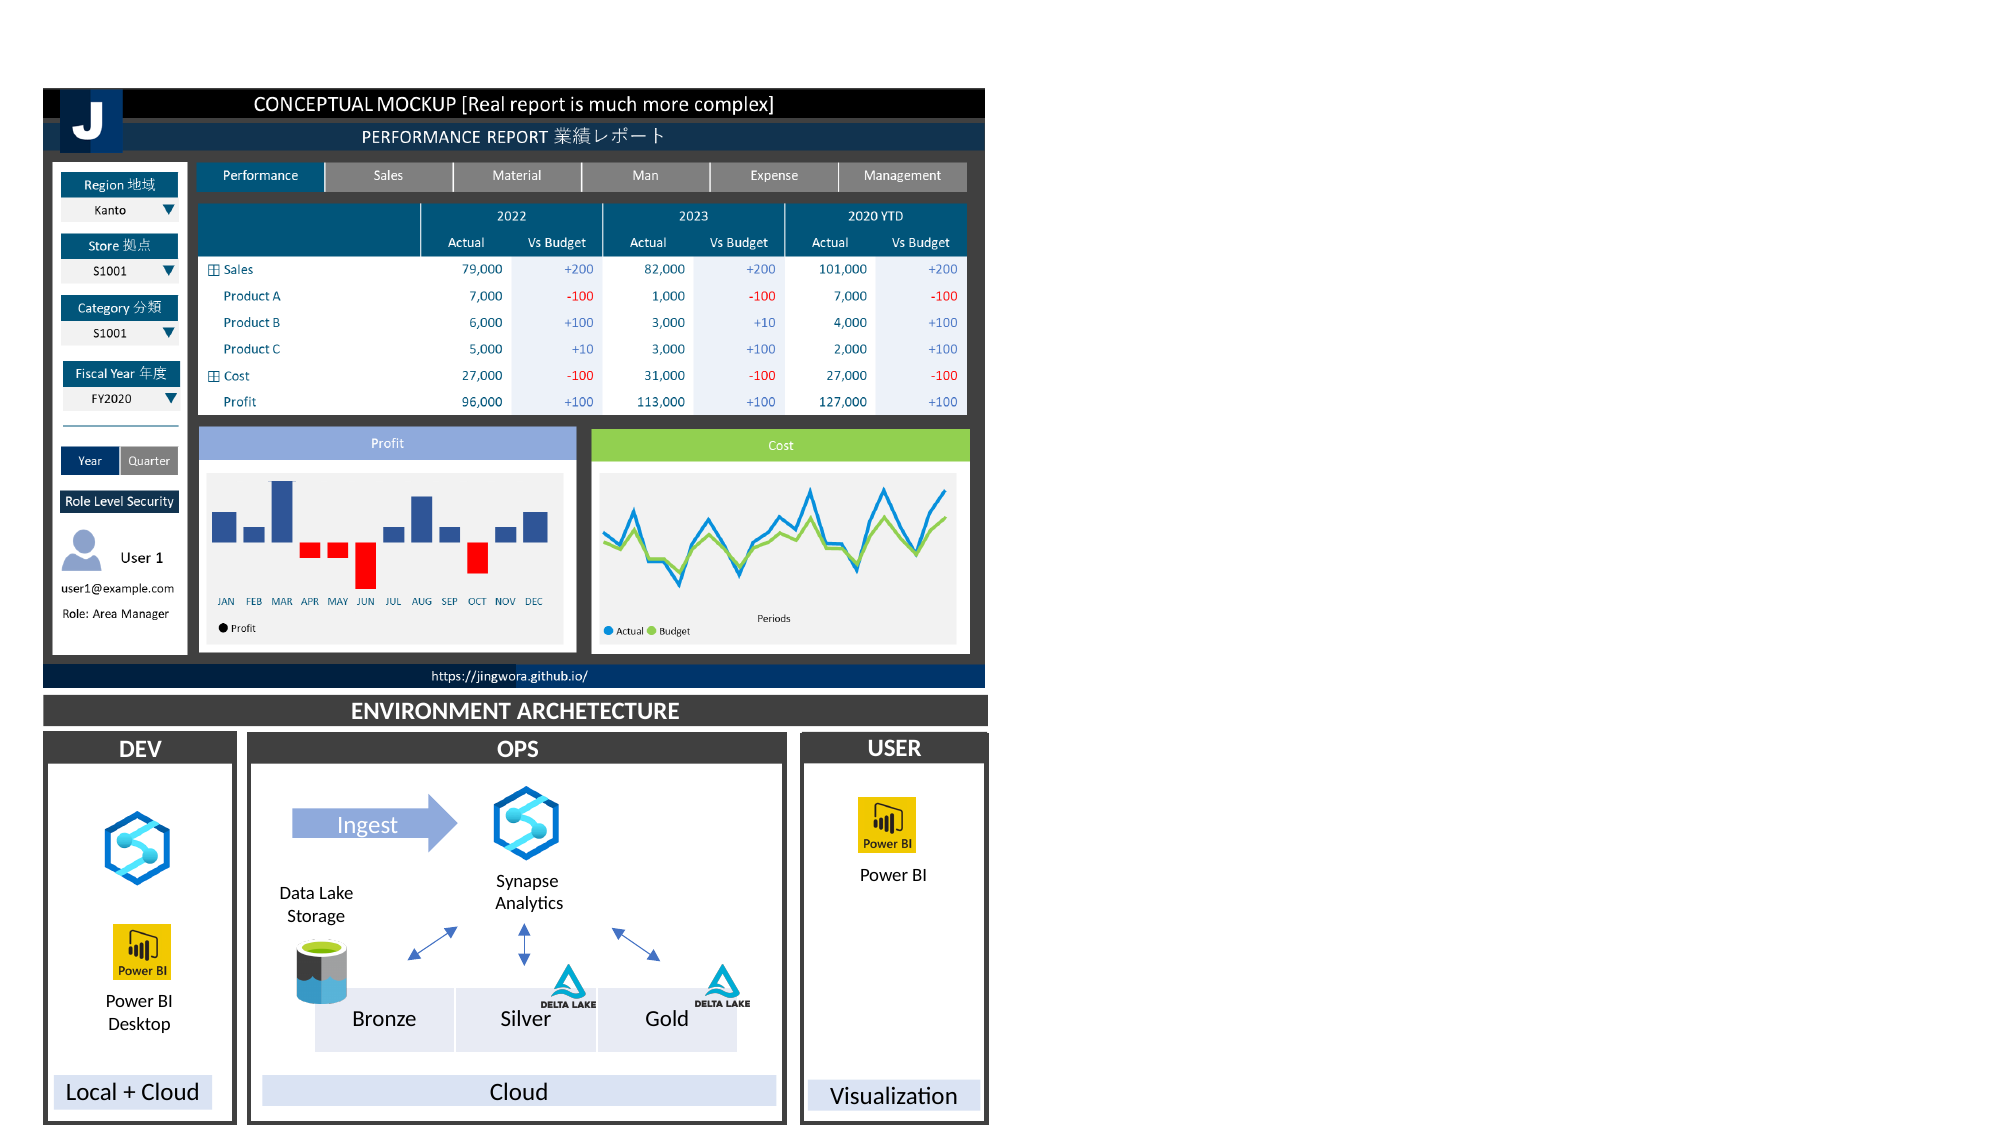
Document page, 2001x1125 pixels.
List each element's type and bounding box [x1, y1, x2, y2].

text_box [44, 732, 237, 1124]
picture [541, 964, 596, 1008]
picture [492, 784, 564, 863]
picture [103, 809, 176, 888]
picture [858, 797, 916, 853]
picture [718, 975, 732, 992]
text_box [43, 694, 988, 727]
picture [695, 964, 750, 1007]
table_header [598, 988, 737, 1052]
picture [559, 976, 578, 993]
table_header [315, 988, 454, 1052]
text_box [248, 732, 786, 1124]
picture [113, 924, 171, 980]
picture [43, 83, 985, 693]
table_header [456, 988, 596, 1052]
text_box [801, 731, 988, 1124]
picture [292, 939, 352, 1004]
